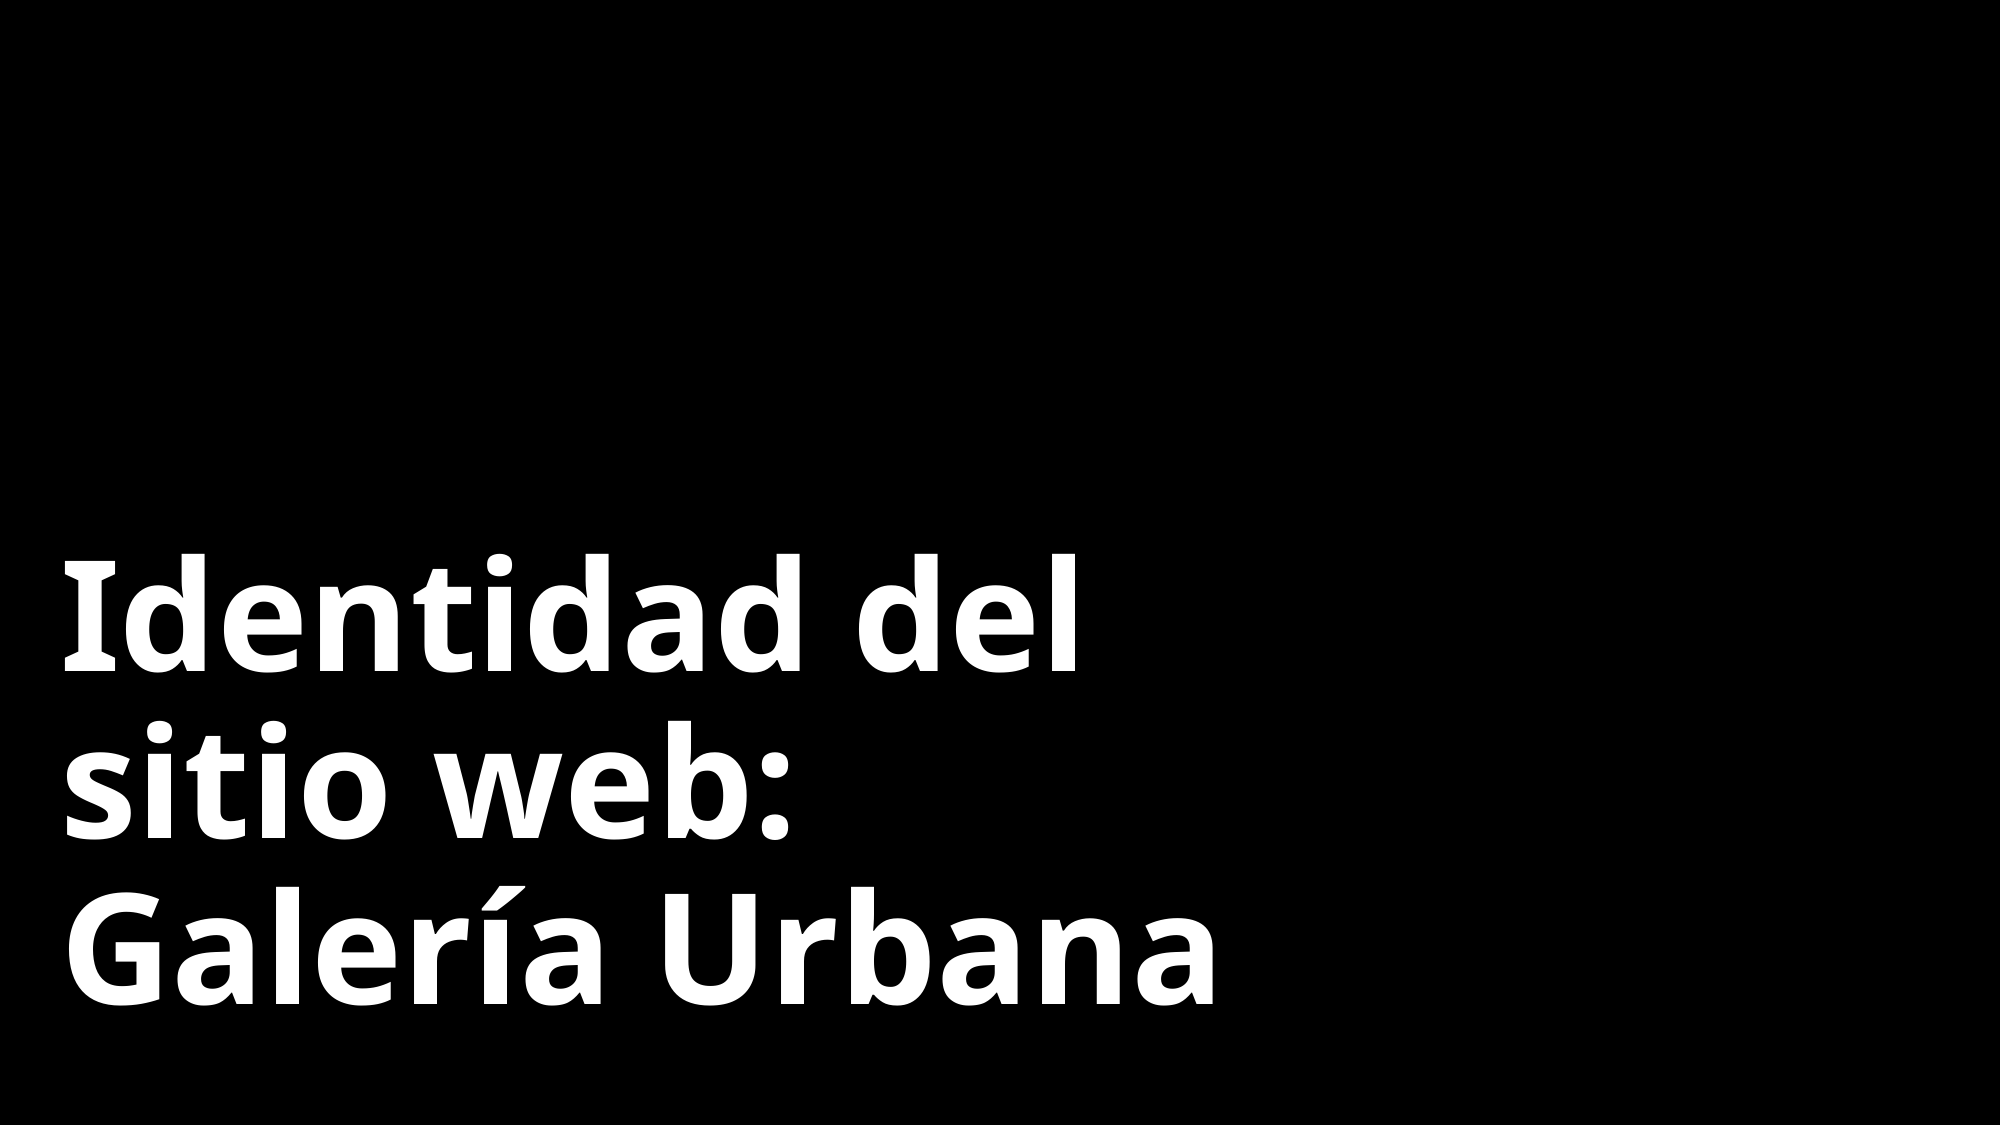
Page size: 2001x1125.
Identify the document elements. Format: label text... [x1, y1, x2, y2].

title Identidad del sitio web: Galería Urbana [45, 295, 1320, 1046]
